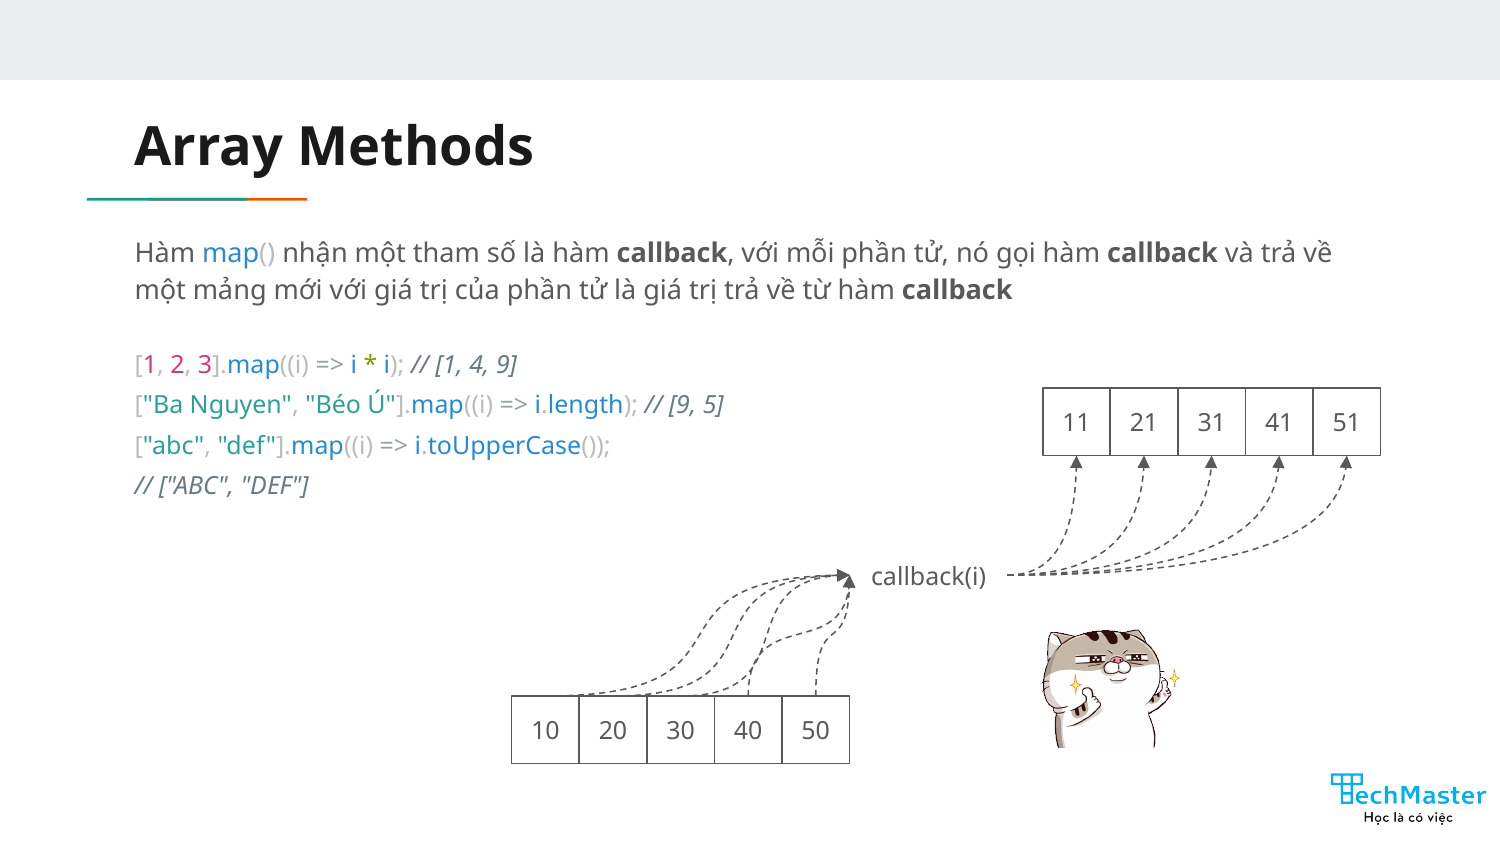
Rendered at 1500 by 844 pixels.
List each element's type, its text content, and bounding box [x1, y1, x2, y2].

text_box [511, 387, 1381, 764]
picture [1027, 620, 1195, 755]
title Array Methods [119, 95, 1381, 184]
picture [1329, 754, 1488, 844]
list Hàm map() nhận một tham số là hàm callback, với mỗi phần tử, nó gọi hàm callback và trả về một mảng mới với giá trị của phần tử là giá trị trả về từ hàm callback [1, 2, 3].map((i) => i * i); // [1, 4, 9] ["Ba Nguyen", "Béo Ú"].map((i) => i.length); // [9, 5] ["abc", "def"].map((i) => i.toUpperCase()); // ["ABC", "DEF"] [119, 215, 1381, 804]
